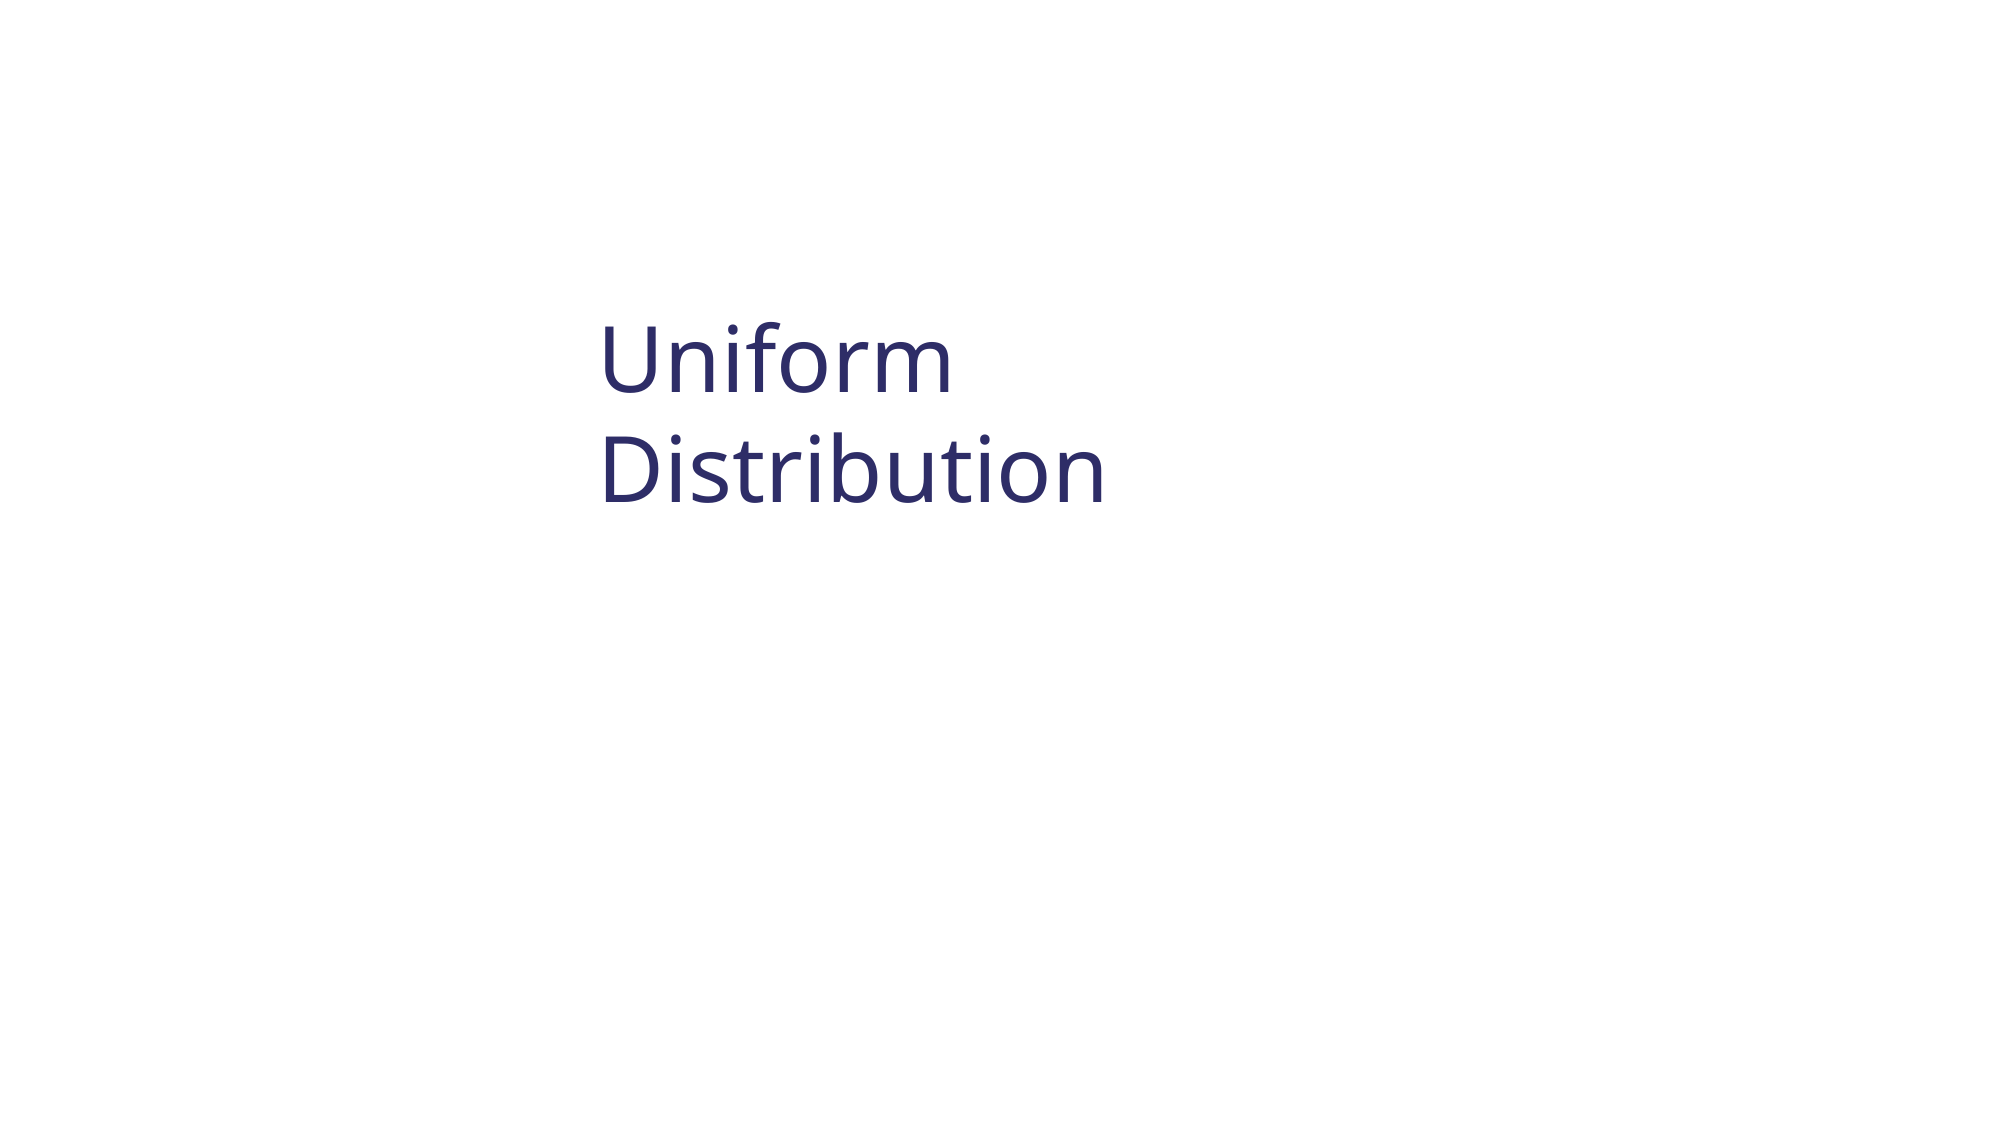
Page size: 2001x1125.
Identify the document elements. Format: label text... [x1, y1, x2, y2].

title Uniform Distribution [596, 298, 1404, 521]
